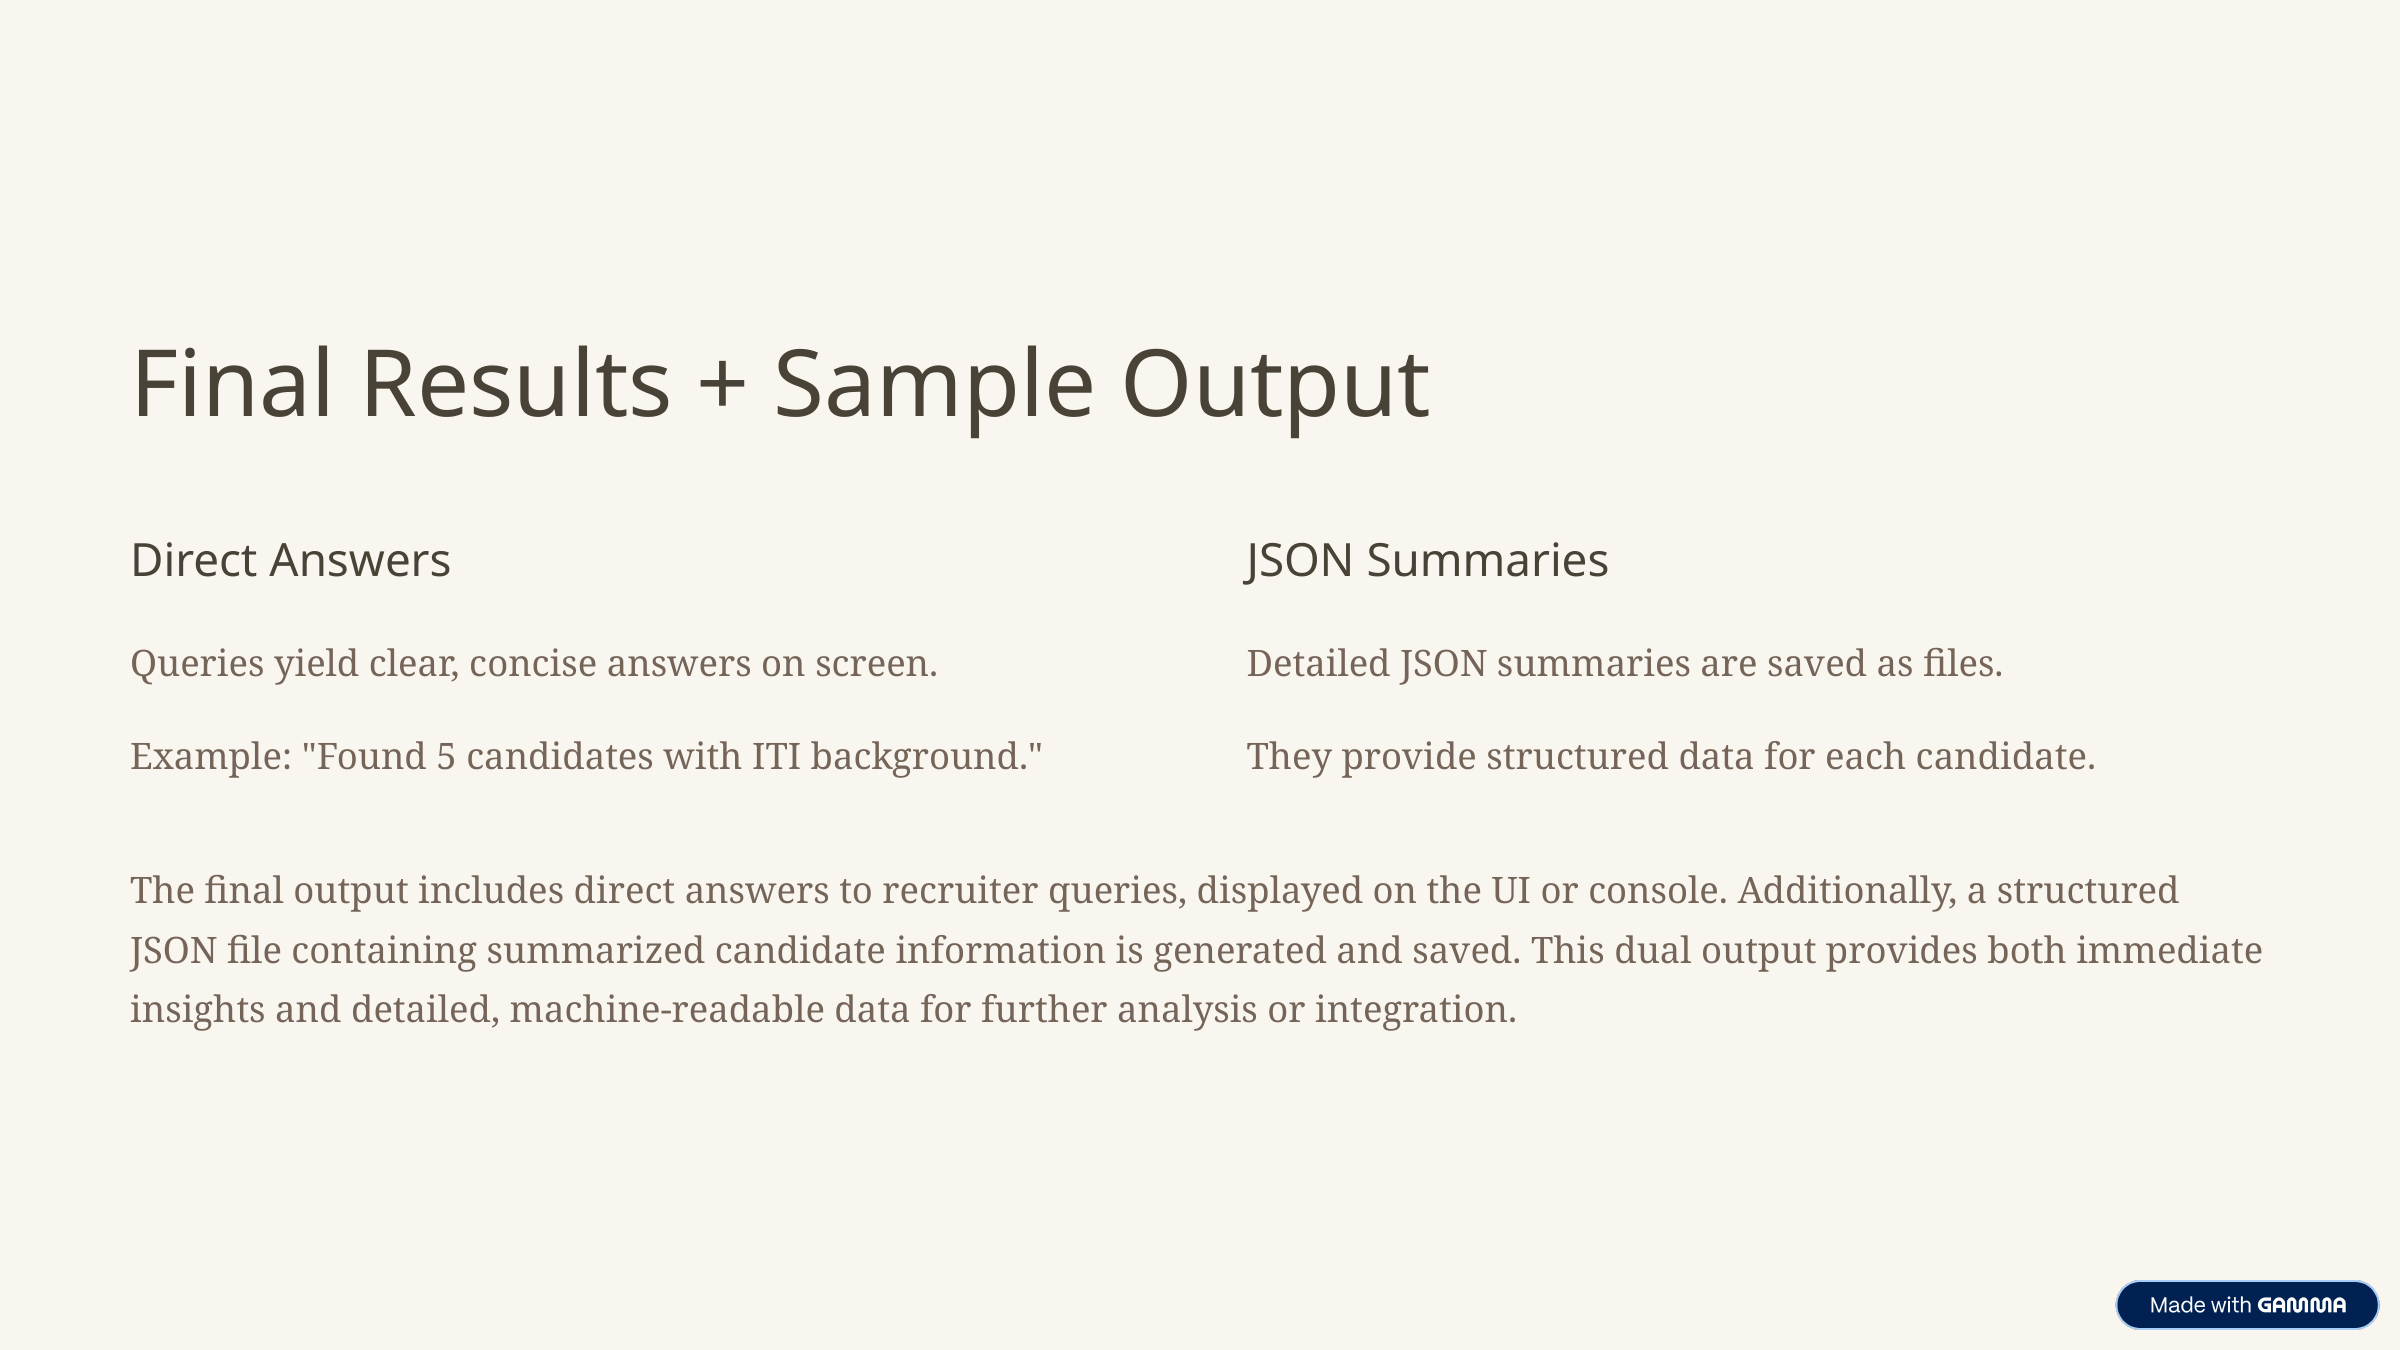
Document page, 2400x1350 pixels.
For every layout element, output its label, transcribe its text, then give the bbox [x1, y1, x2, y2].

text_box JSON Summaries [1246, 528, 1712, 587]
text_box Example: "Found 5 candidates with ITI background." [130, 716, 1155, 777]
text_box The final output includes direct answers to recruiter queries, displayed on the UI or console. Additionally, a structured JSON file containing summarized candidate information is generated and saved. This dual output provides both immediate insights and detailed, machine-readable data for further analysis or integration. [130, 851, 2270, 1031]
picture [2106, 1271, 2389, 1339]
text_box Final Results + Sample Output [130, 319, 1527, 436]
text_box Queries yield clear, concise answers on screen. [130, 623, 1155, 684]
text_box Direct Answers [130, 528, 596, 587]
text_box Detailed JSON summaries are saved as files. [1246, 623, 2271, 684]
text_box They provide structured data for each candidate. [1246, 716, 2271, 777]
